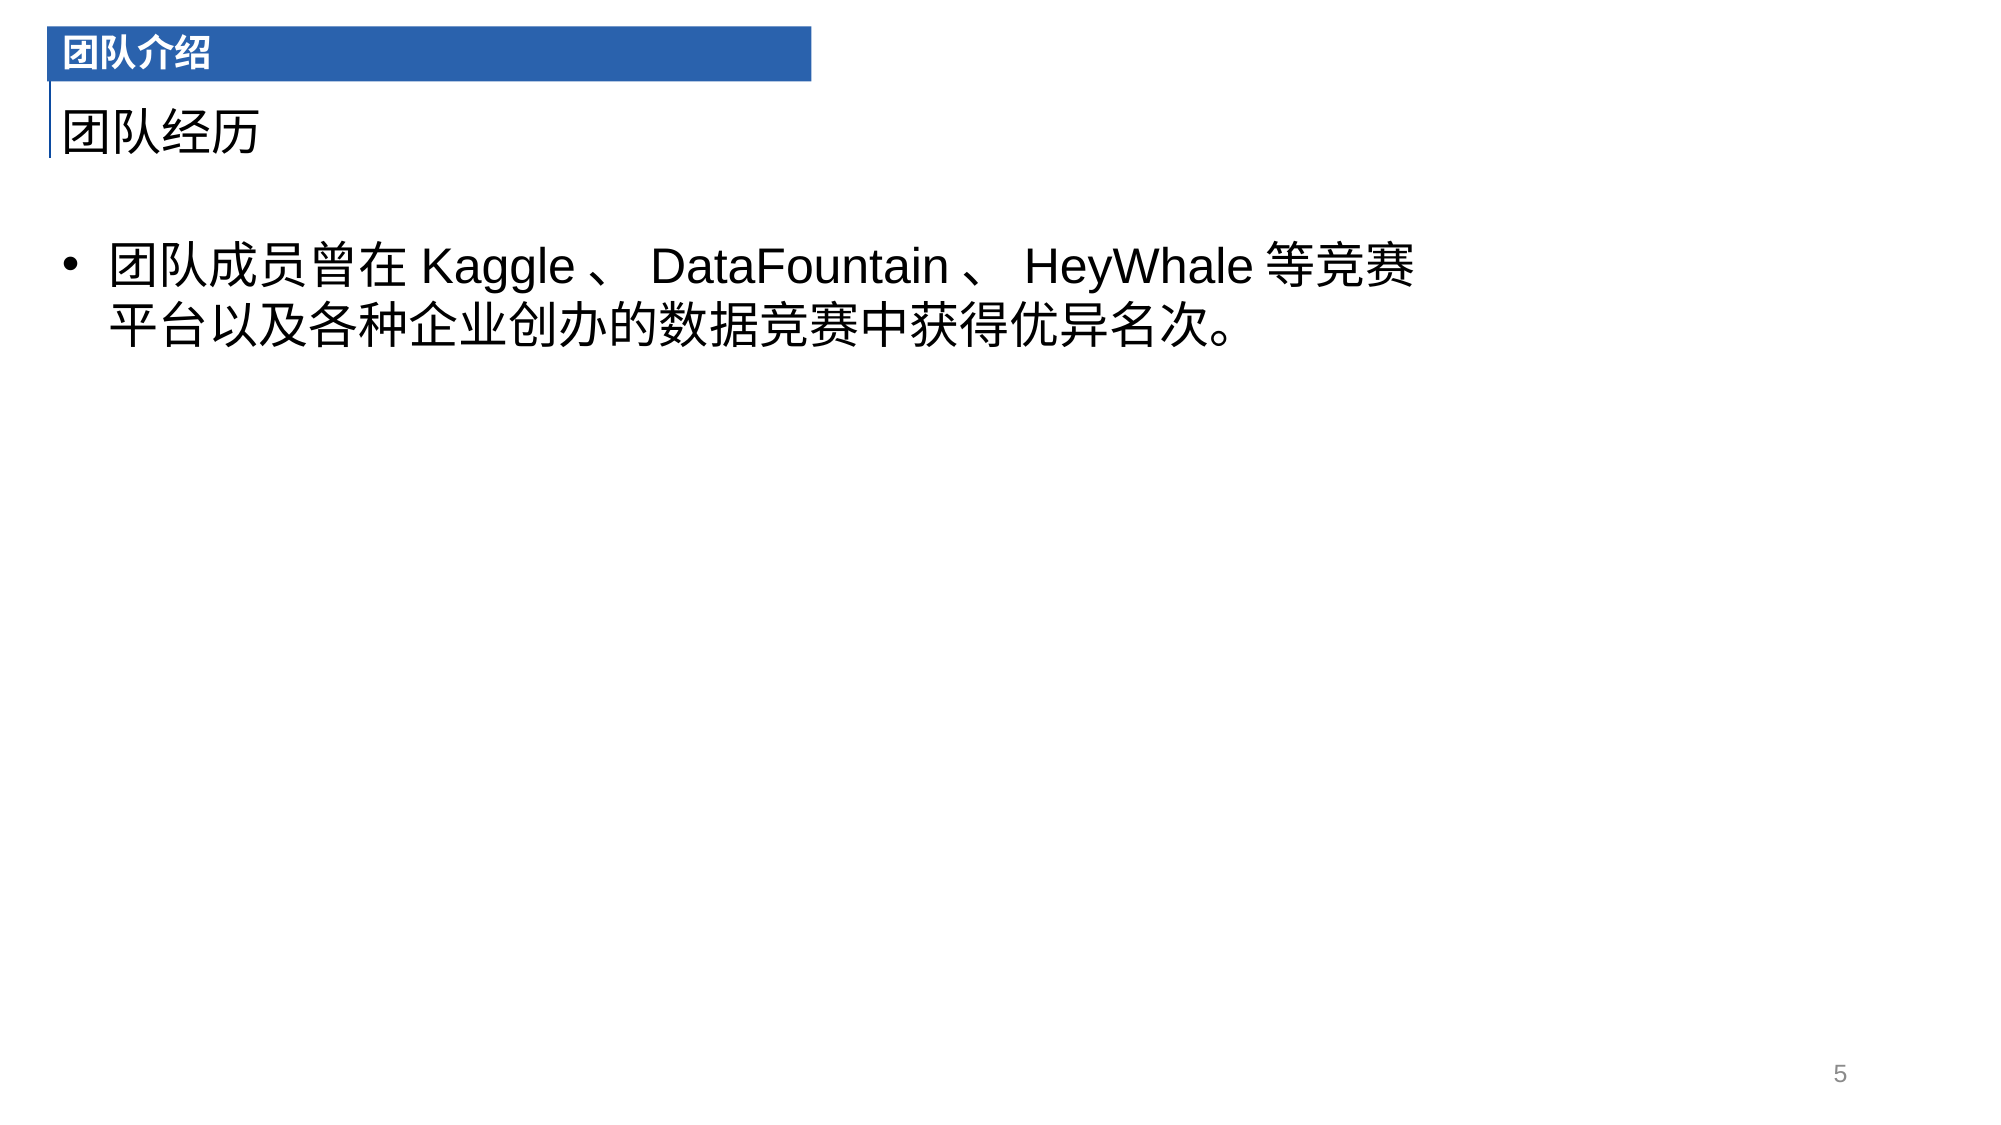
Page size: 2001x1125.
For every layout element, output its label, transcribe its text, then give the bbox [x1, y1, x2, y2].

list 团队介绍 [47, 26, 812, 82]
text_box 团队经历 [47, 93, 1586, 168]
slide_number 5 [1412, 1042, 1863, 1103]
text_box 团队成员曾在Kaggle、DataFountain、HeyWhale等竞赛平台以及各种企业创办的数据竞赛中获得优异名次。 [47, 226, 1474, 361]
